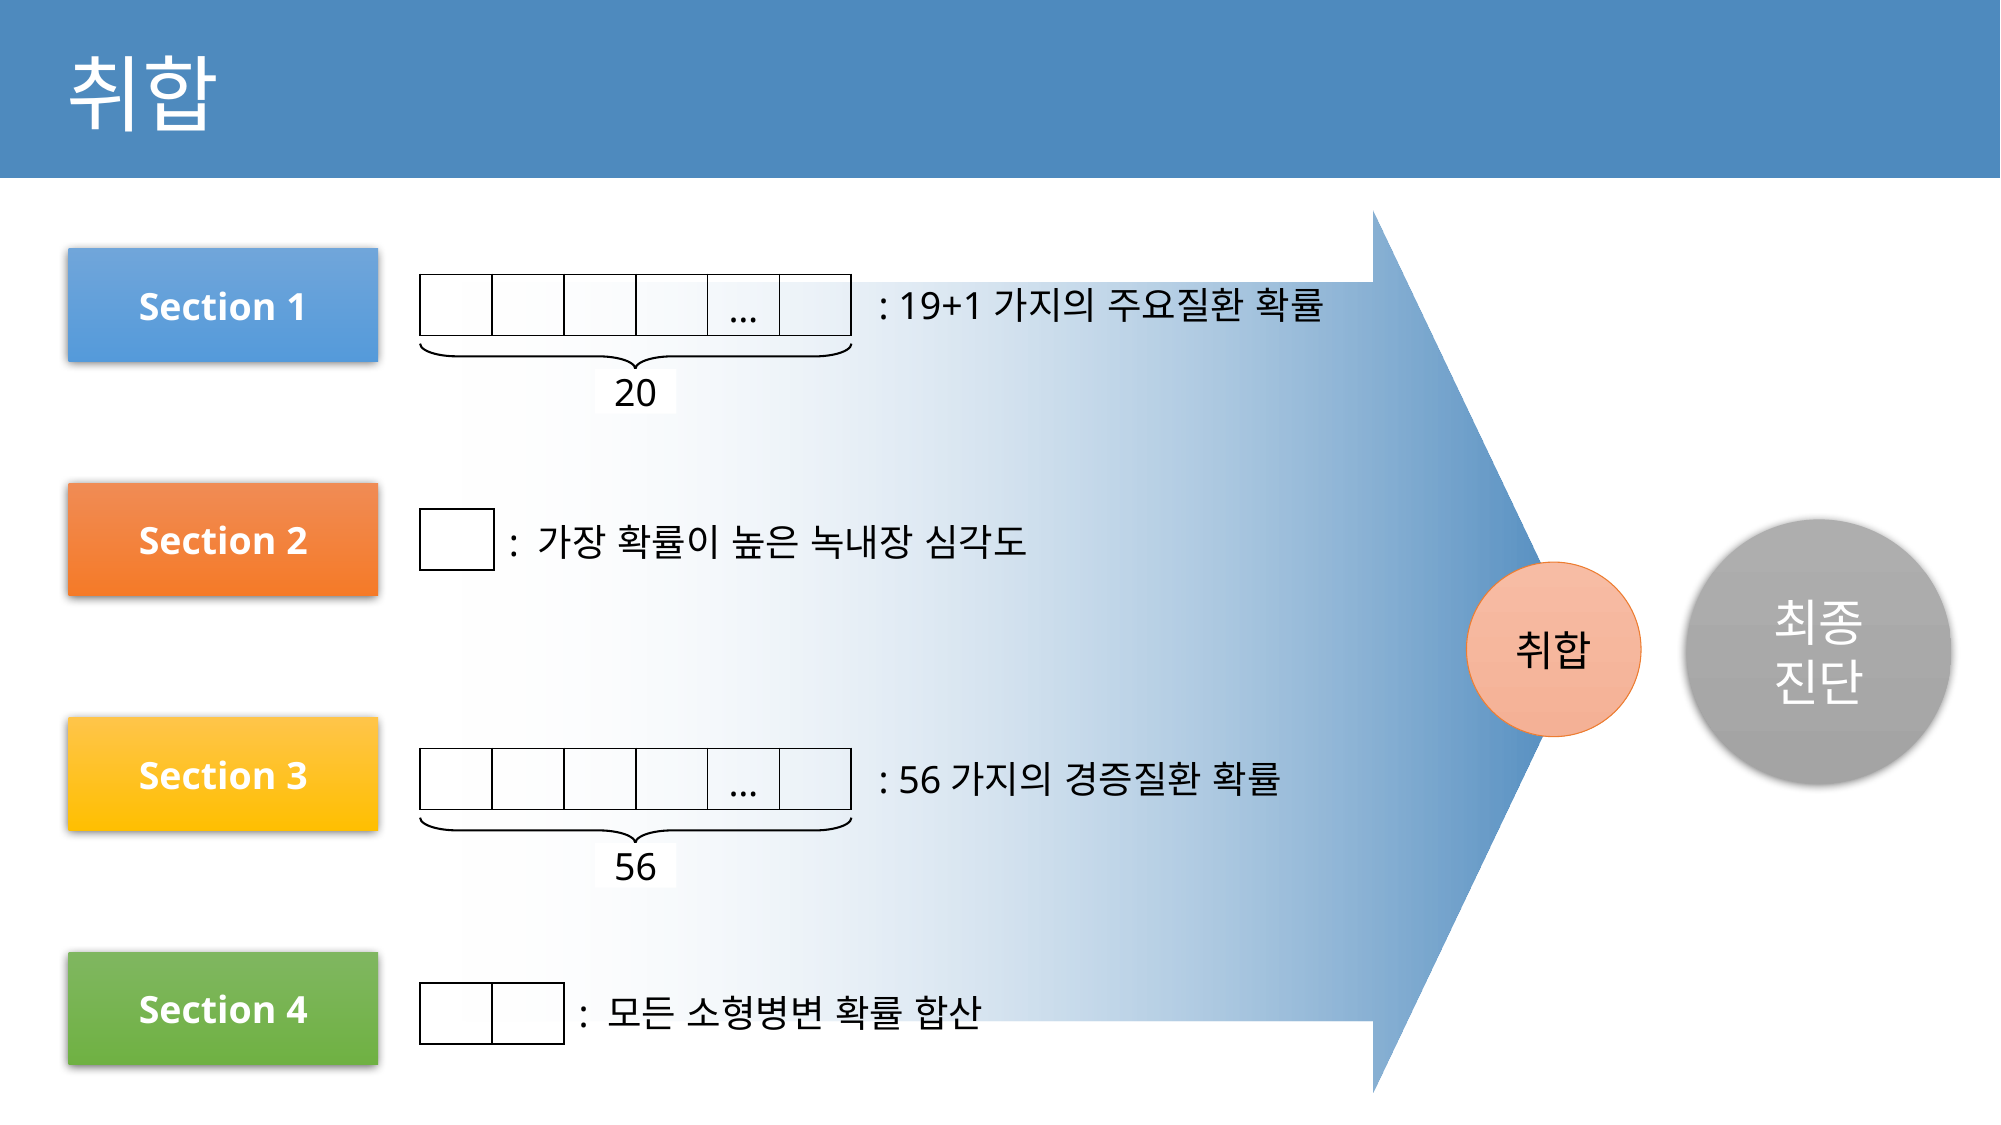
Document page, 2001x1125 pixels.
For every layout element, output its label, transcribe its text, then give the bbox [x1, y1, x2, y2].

table_header [493, 749, 563, 809]
table_header [421, 749, 491, 809]
text_box [419, 343, 852, 368]
table_header [565, 275, 635, 335]
table_header … [708, 275, 779, 335]
table_header [421, 984, 491, 1043]
table_header [637, 749, 707, 809]
table_header [780, 749, 850, 809]
text_box : 가장 확률이 높은 녹내장 심각도 [494, 511, 1115, 572]
text_box Section 3 [68, 717, 379, 831]
table_header [637, 275, 707, 335]
text_box 20 [594, 368, 677, 415]
table_header [493, 275, 563, 335]
table_header [493, 984, 563, 1043]
text_box : 모든 소형병변 확률 합산 [563, 982, 1185, 1043]
text_box Section 2 [68, 483, 379, 596]
table_header [780, 275, 850, 335]
table_header [421, 275, 491, 335]
text_box : 56가지의 경증질환 확률 [863, 748, 1336, 809]
text_box [419, 817, 852, 842]
text_box 취합 [51, 34, 235, 150]
table_header … [708, 749, 779, 809]
text_box 최종 진단 [1687, 519, 1952, 784]
text_box 56 [594, 842, 677, 889]
text_box Section 4 [68, 952, 379, 1066]
text_box 취합 [1465, 561, 1642, 738]
text_box : 19+1가지의 주요질환 확률 [863, 274, 1381, 335]
table_header [565, 749, 635, 809]
text_box Section 1 [68, 248, 379, 362]
text_box [458, 209, 1543, 1094]
text_box [419, 508, 495, 571]
